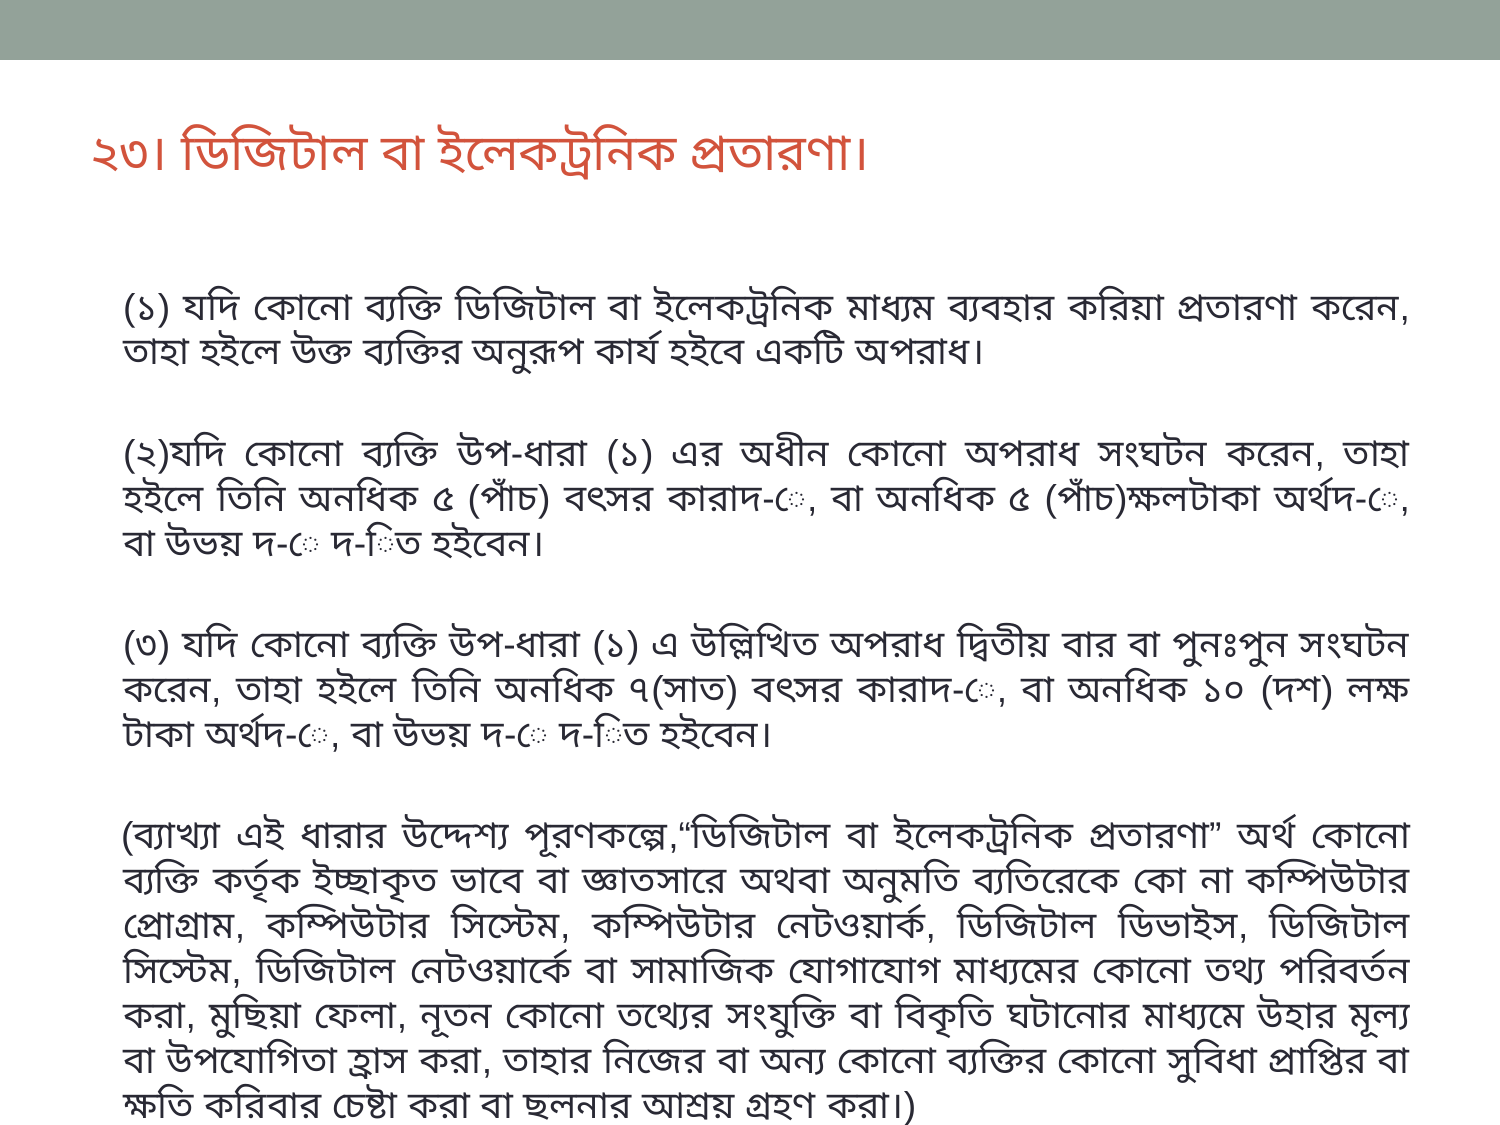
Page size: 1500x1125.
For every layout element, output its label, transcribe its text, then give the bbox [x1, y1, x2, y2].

list (১) যদি কোনো ব্যক্তি ডিজিটাল বা ইলেকট্রনিক মাধ্যম ব্যবহার করিয়া প্রতারণা করেন, তাহা হইলে উক্ত ব্যক্তির অনুরূপ কার্য হইবে একটি অপরাধ। (২)যদি কোনো ব্যক্তি উপ-ধারা (১) এর অধীন কোনো অপরাধ সংঘটন করেন, তাহা হইলে তিনি অনধিক ৫ (পাঁচ) বৎসর কারাদ-ে, বা অনধিক ৫ (পাঁচ)ক্ষলটাকা অর্থদ-ে, বা উভয় দ-ে দ-িত হইবেন। (৩) যদি কোনো ব্যক্তি উপ-ধারা (১) এ উল্লিখিত অপরাধ দ্বিতীয় বার বা পুনঃপুন সংঘটন করেন, তাহা হইলে তিনি অনধিক ৭(সাত) বৎসর কারাদ-ে, বা অনধিক ১০ (দশ) লক্ষ টাকা অর্থদ-ে, বা উভয় দ-ে দ-িত হইবেন। (ব্যাখ্যা এই ধারার উদ্দেশ্য পূরণকল্পে,“ডিজিটাল বা ইলেকট্রনিক প্রতারণা” অর্থ কোনো ব্যক্তি কর্তৃক ইচ্ছাকৃত ভাবে বা জ্ঞাতসারে অথবা অনুমতি ব্যতিরেকে কো না কম্পিউটার প্রোগ্রাম, কম্পিউটার সিস্টেম, কম্পিউটার নেটওয়ার্ক, ডিজিটাল ডিভাইস, ডিজিটাল সিস্টেম, ডিজিটাল নেটওয়ার্কে বা সামাজিক যোগাযোগ মাধ্যমের কোনো তথ্য পরিবর্তন করা, মুছিয়া ফেলা, নূতন কোনো তথ্যের সংযুক্তি বা বিকৃতি ঘটানোর মাধ্যমে উহার মূল্য বা উপযোগিতা হ্রাস করা, তাহার নিজের বা অন্য কোনো ব্যক্তির কোনো সুবিধা প্রাপ্তির বা ক্ষতি করিবার চেষ্টা করা বা ছলনার আশ্রয় গ্রহণ করা।) [75, 275, 1425, 1125]
title ২৩। ডিজিটাল বা ইলেকট্রনিক প্রতারণা। [75, 87, 1425, 213]
